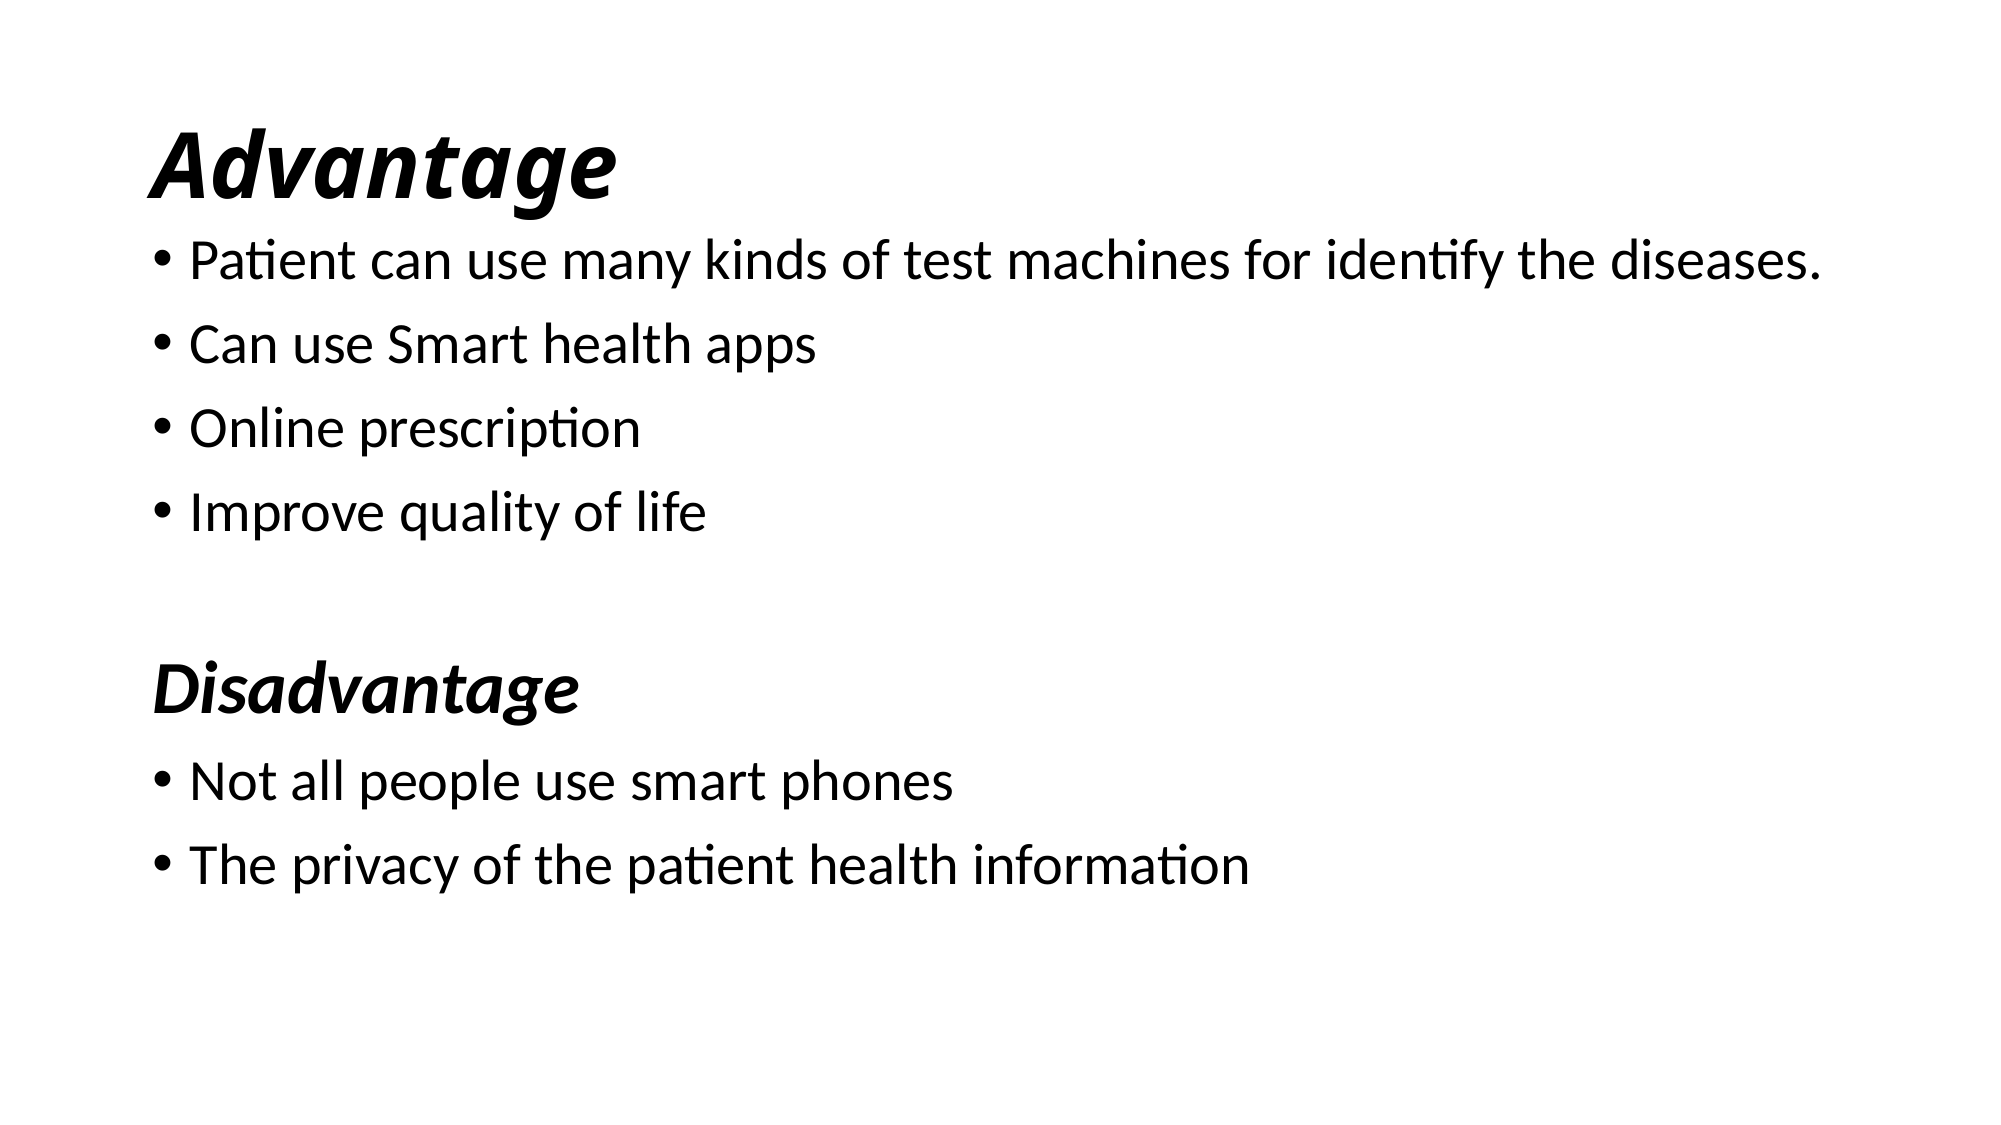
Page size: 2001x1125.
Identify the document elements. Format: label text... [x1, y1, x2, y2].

title Advantage [137, 59, 1863, 222]
list Patient can use many kinds of test machines for identify the diseases. Can use Smart health apps Online prescription Improve quality of life Disadvantage Not all people use smart phones The privacy of the patient health information [137, 222, 1863, 1014]
